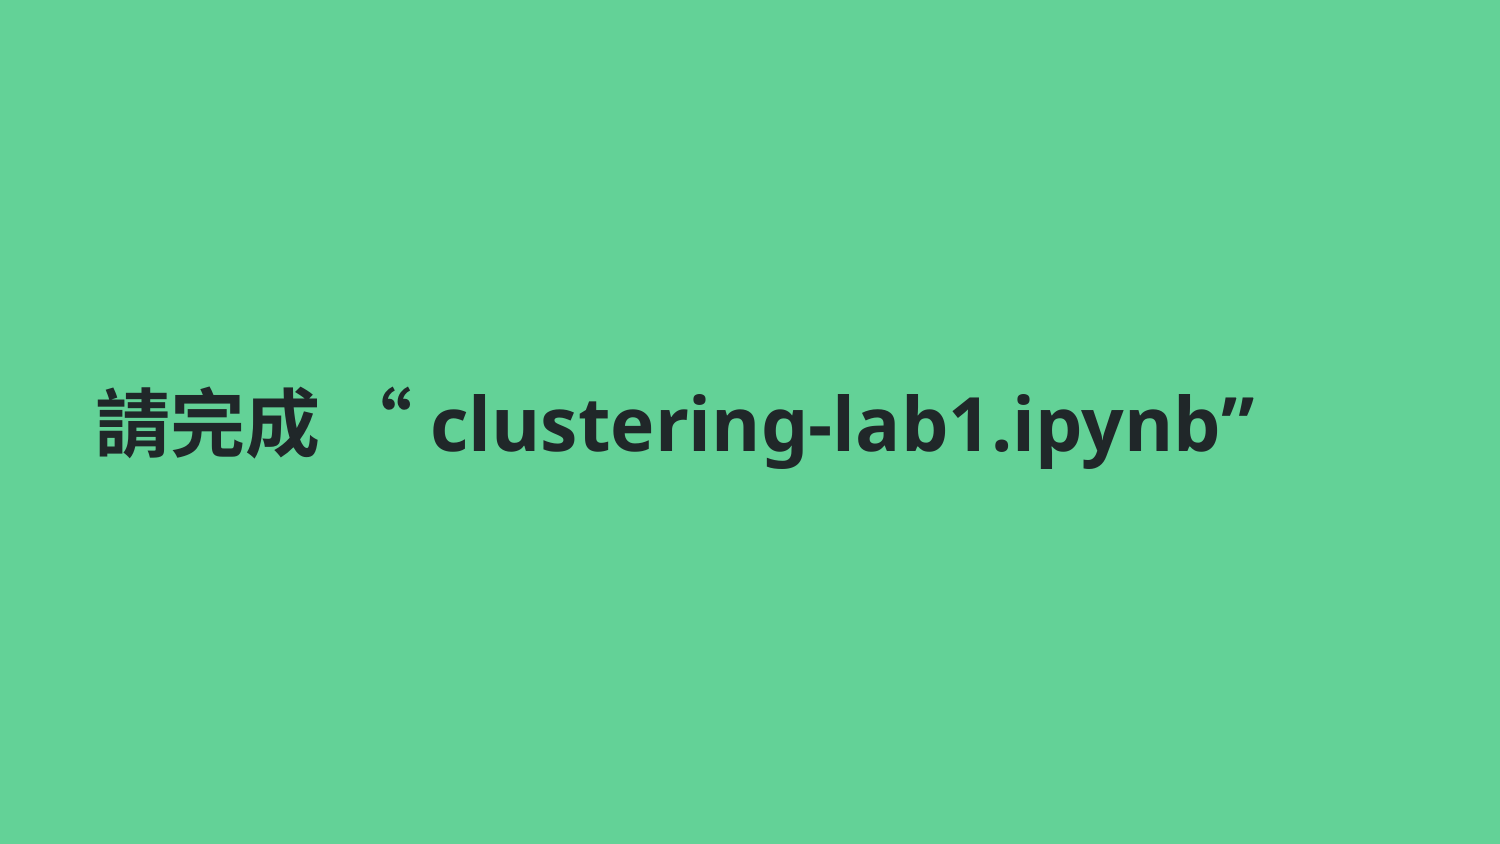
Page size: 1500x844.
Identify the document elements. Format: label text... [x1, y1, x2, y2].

title 請完成 “clustering-lab1.ipynb” [80, 86, 1456, 758]
